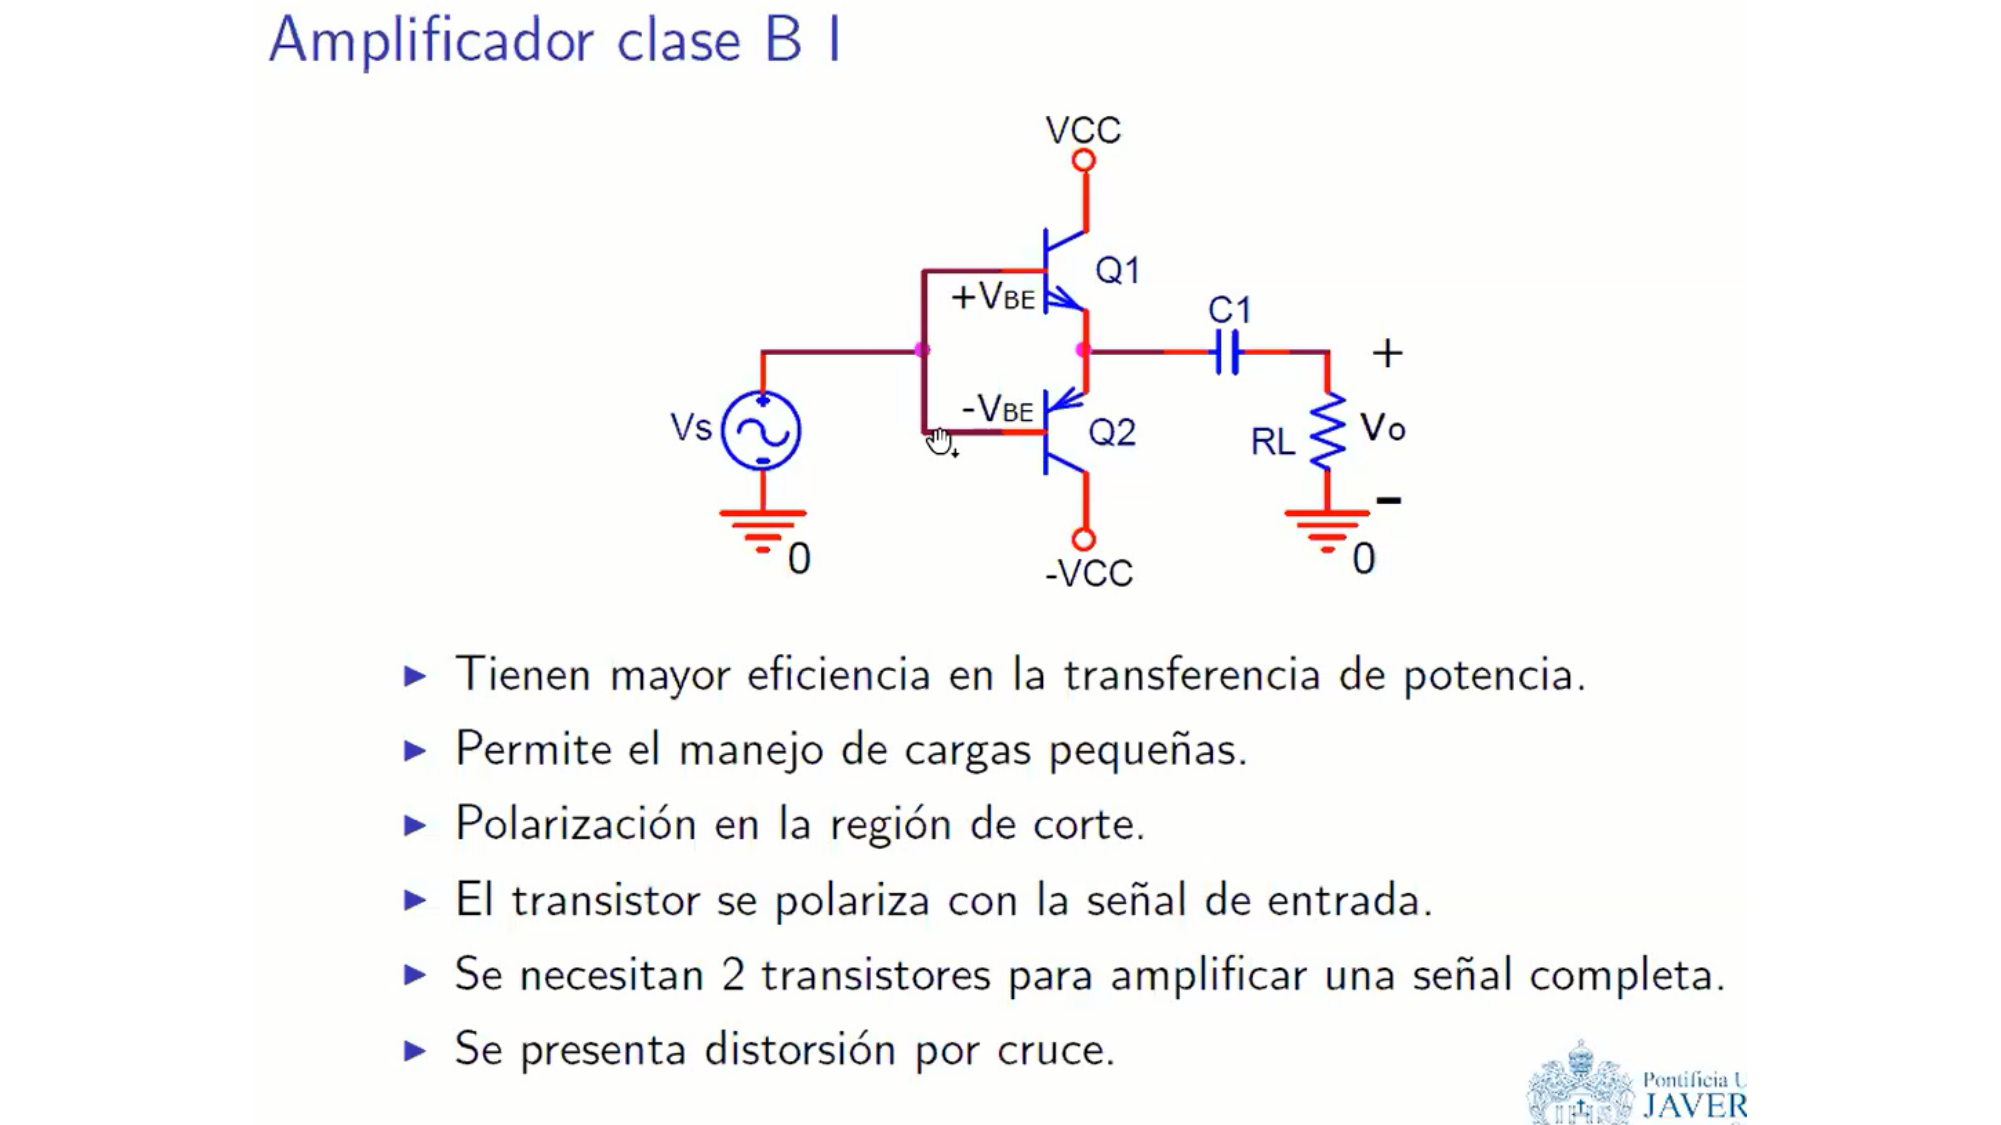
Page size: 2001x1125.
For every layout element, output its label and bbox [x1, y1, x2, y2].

picture [253, 0, 1747, 1125]
